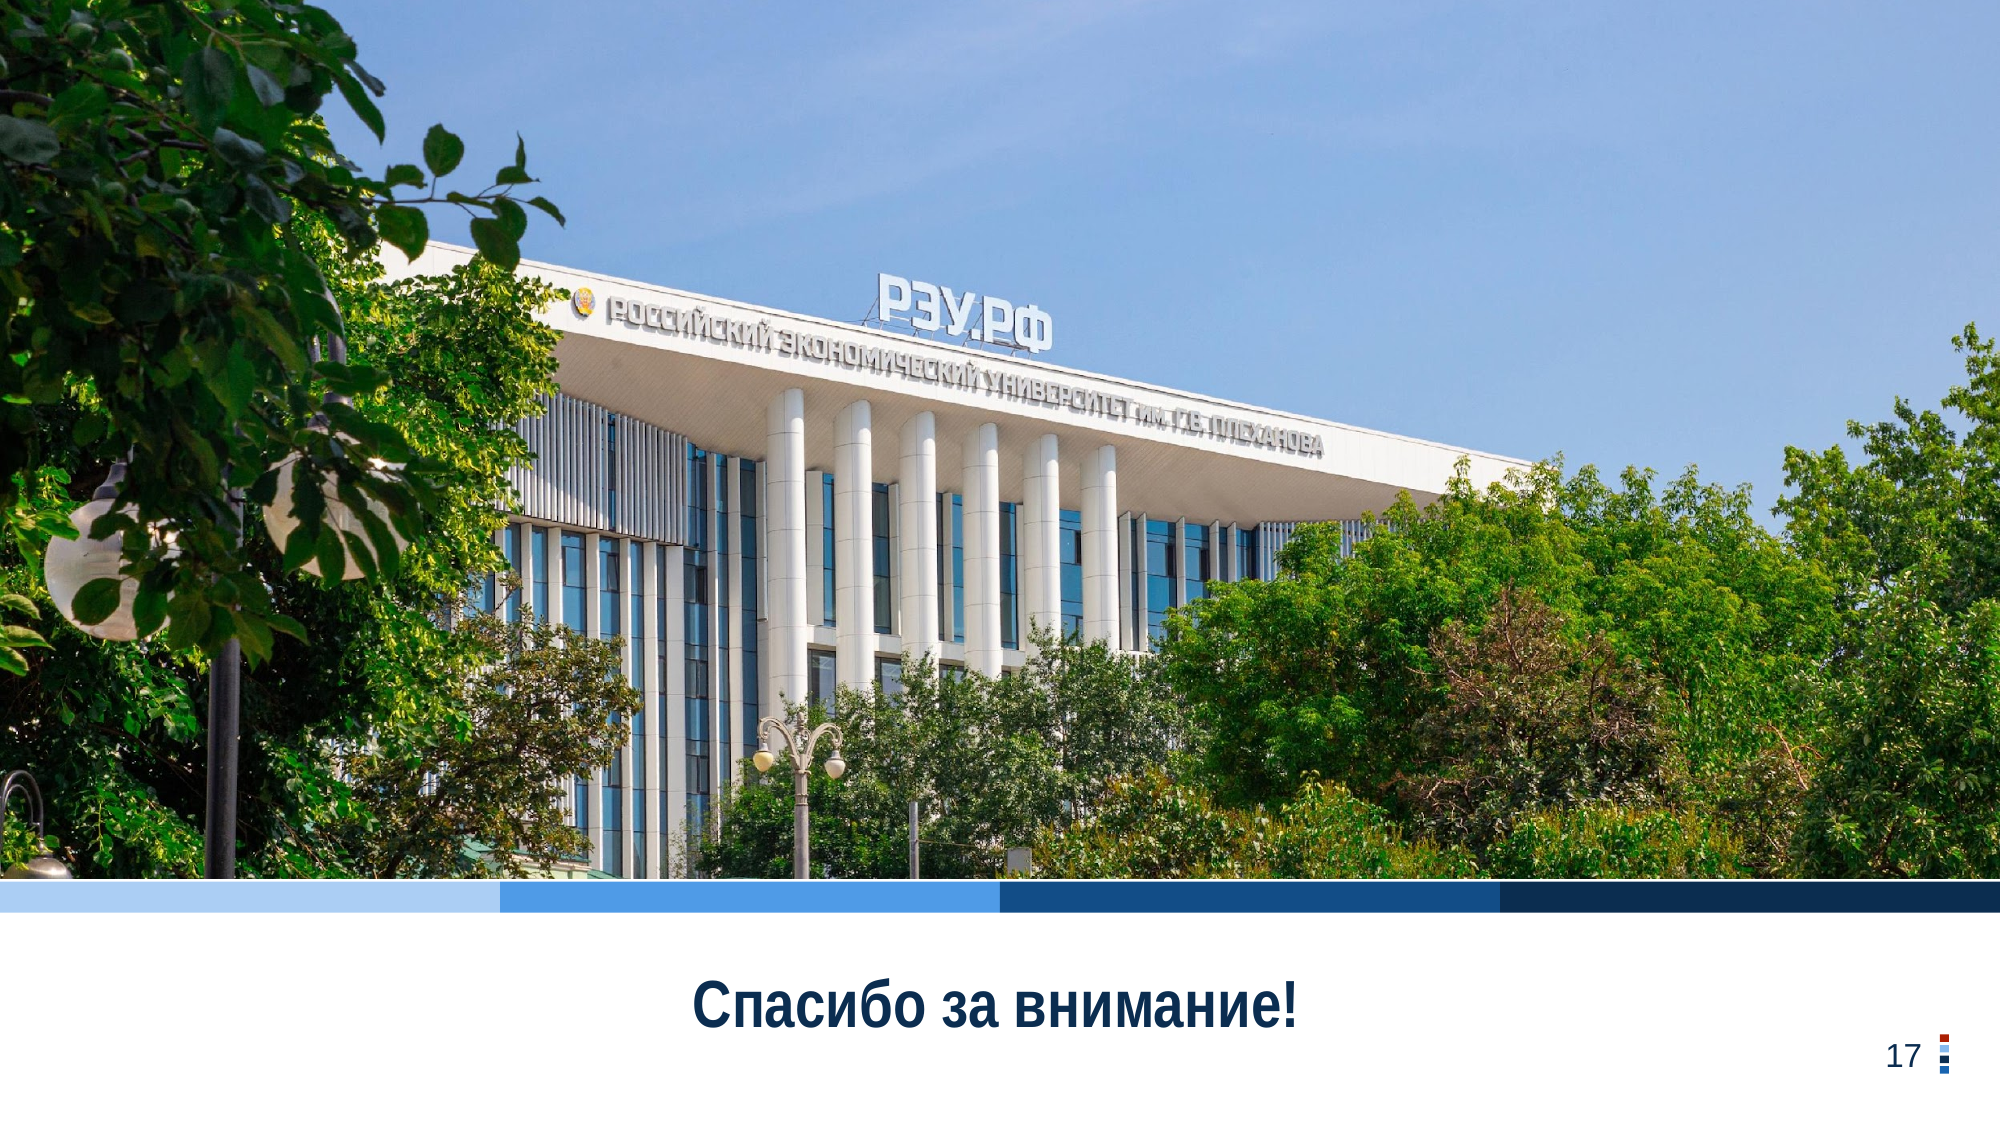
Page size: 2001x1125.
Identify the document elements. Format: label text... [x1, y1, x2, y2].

picture [0, 0, 2000, 879]
text_box Спасибо за внимание! [677, 952, 1323, 1048]
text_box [0, 890, 2000, 913]
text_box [1861, 1023, 1949, 1085]
